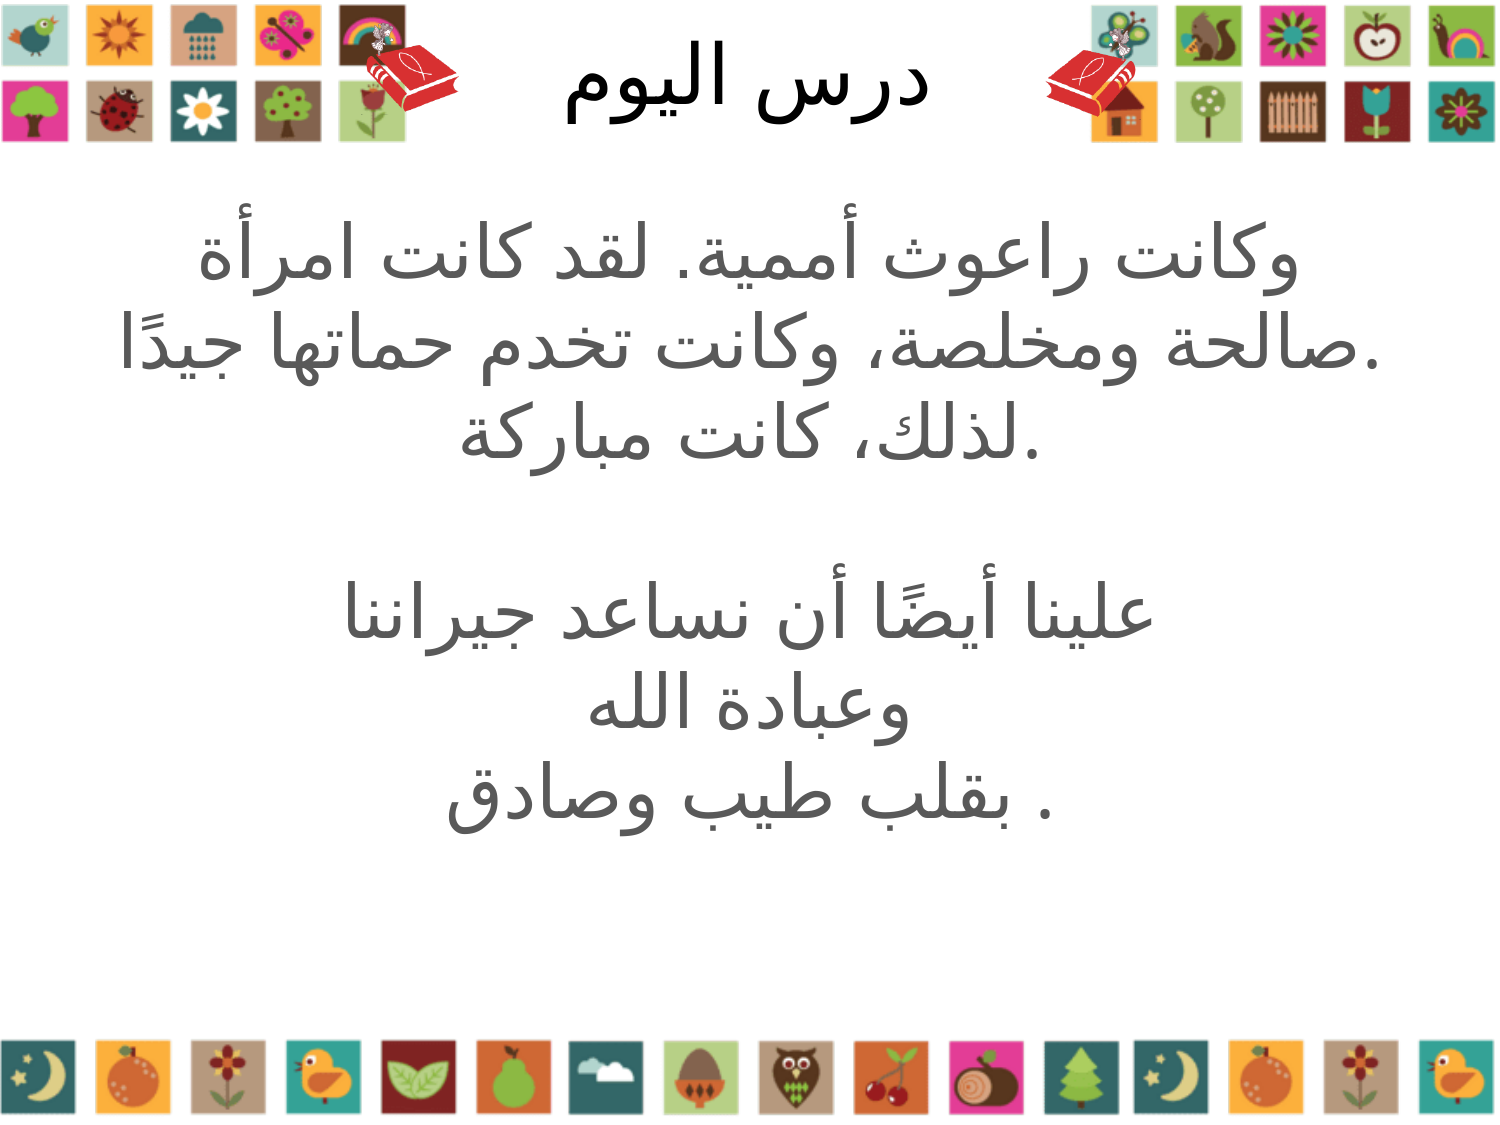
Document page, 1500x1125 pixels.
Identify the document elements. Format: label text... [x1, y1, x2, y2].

picture [1014, 3, 1500, 150]
picture [0, 3, 491, 150]
text_box درس اليوم [425, 13, 1077, 129]
text_box وكانت راعوث أممية. لقد كانت امرأة صالحة ومخلصة، وكانت تخدم حماتها جيدًا. لذلك، كانت مباركة. علينا أيضًا أن نساعد جيراننا وعبادة الله بقلب طيب وصادق . [76, 196, 1424, 841]
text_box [0, 1028, 1500, 1118]
